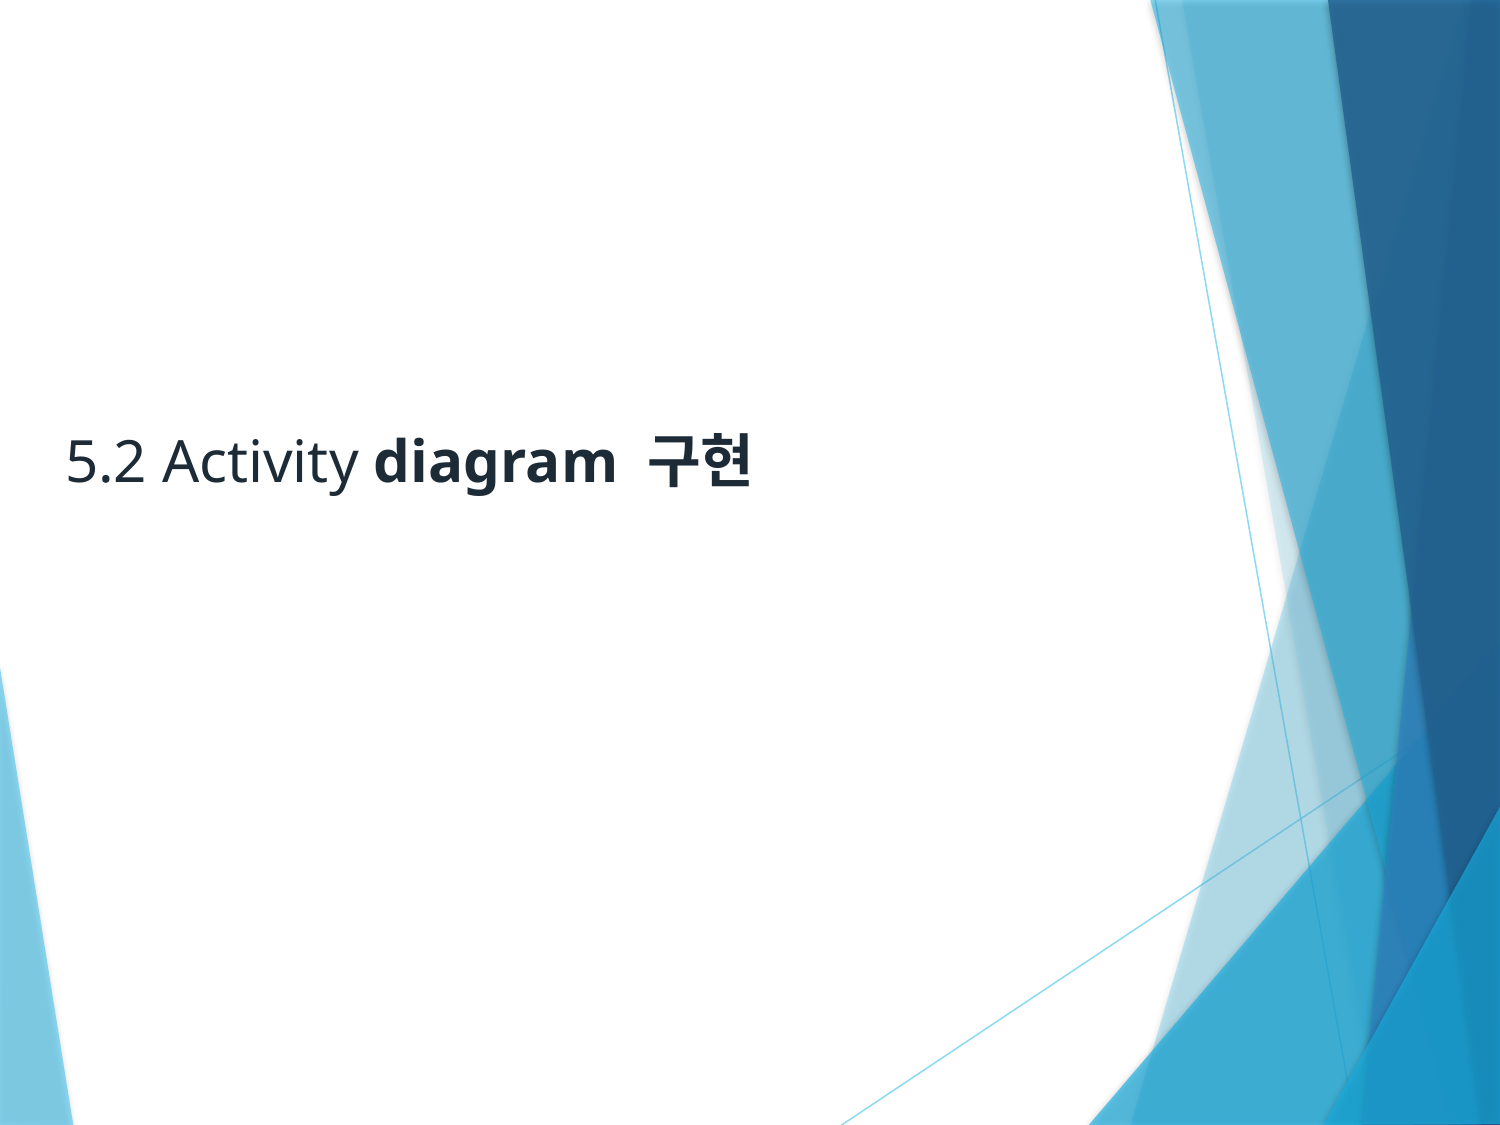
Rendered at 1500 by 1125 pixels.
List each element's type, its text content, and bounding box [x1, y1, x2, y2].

title 5.2 Activity diagram 구현 [50, 409, 836, 708]
